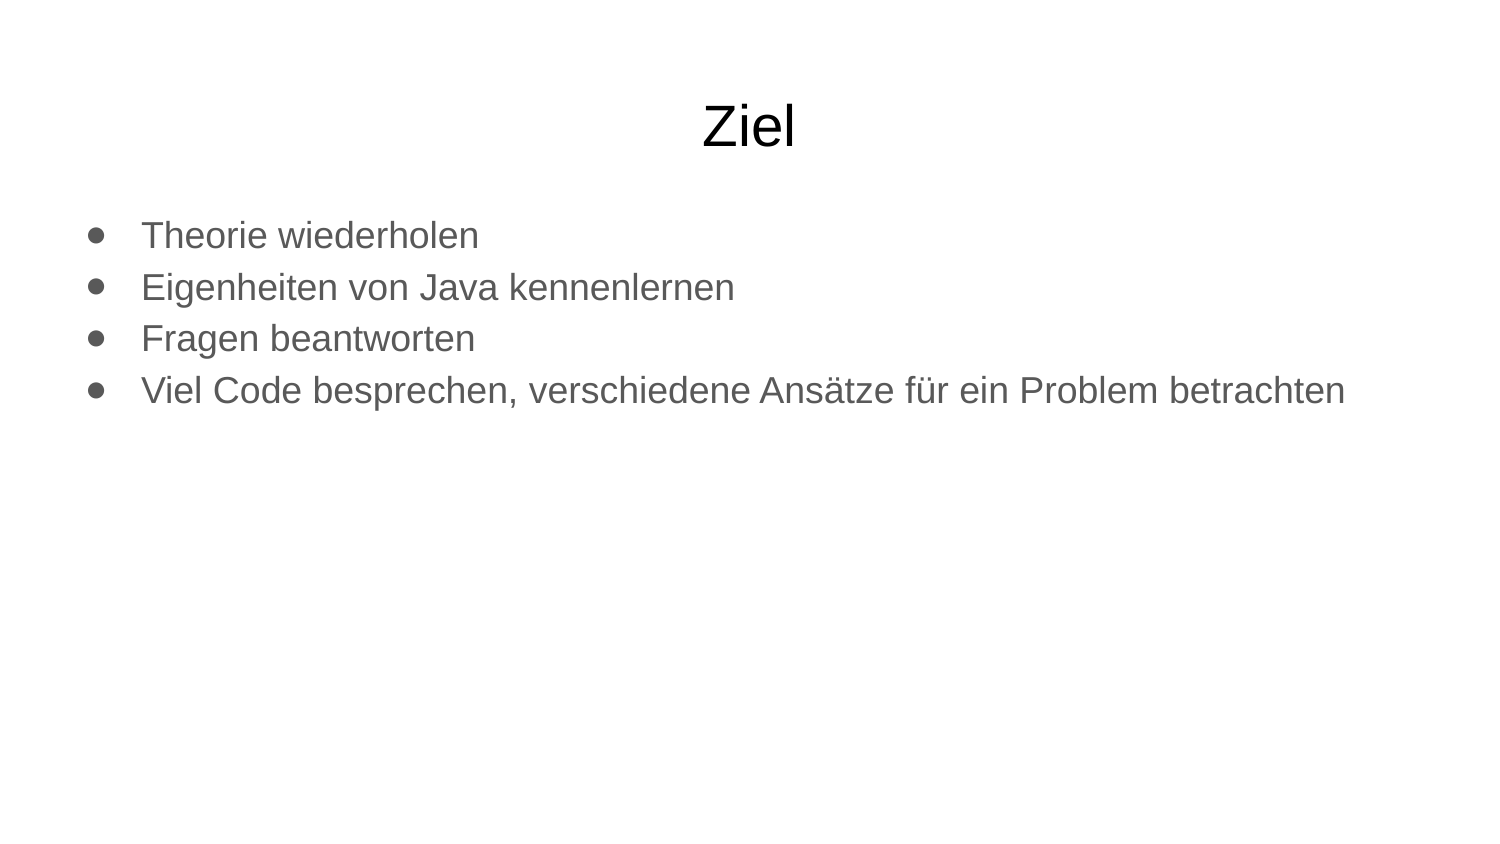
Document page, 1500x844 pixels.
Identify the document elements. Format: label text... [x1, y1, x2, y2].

title Ziel [51, 72, 1449, 167]
list Theorie wiederholen Eigenheiten von Java kennenlernen Fragen beantworten Viel Code besprechen, verschiedene Ansätze für ein Problem betrachten [51, 189, 1449, 750]
